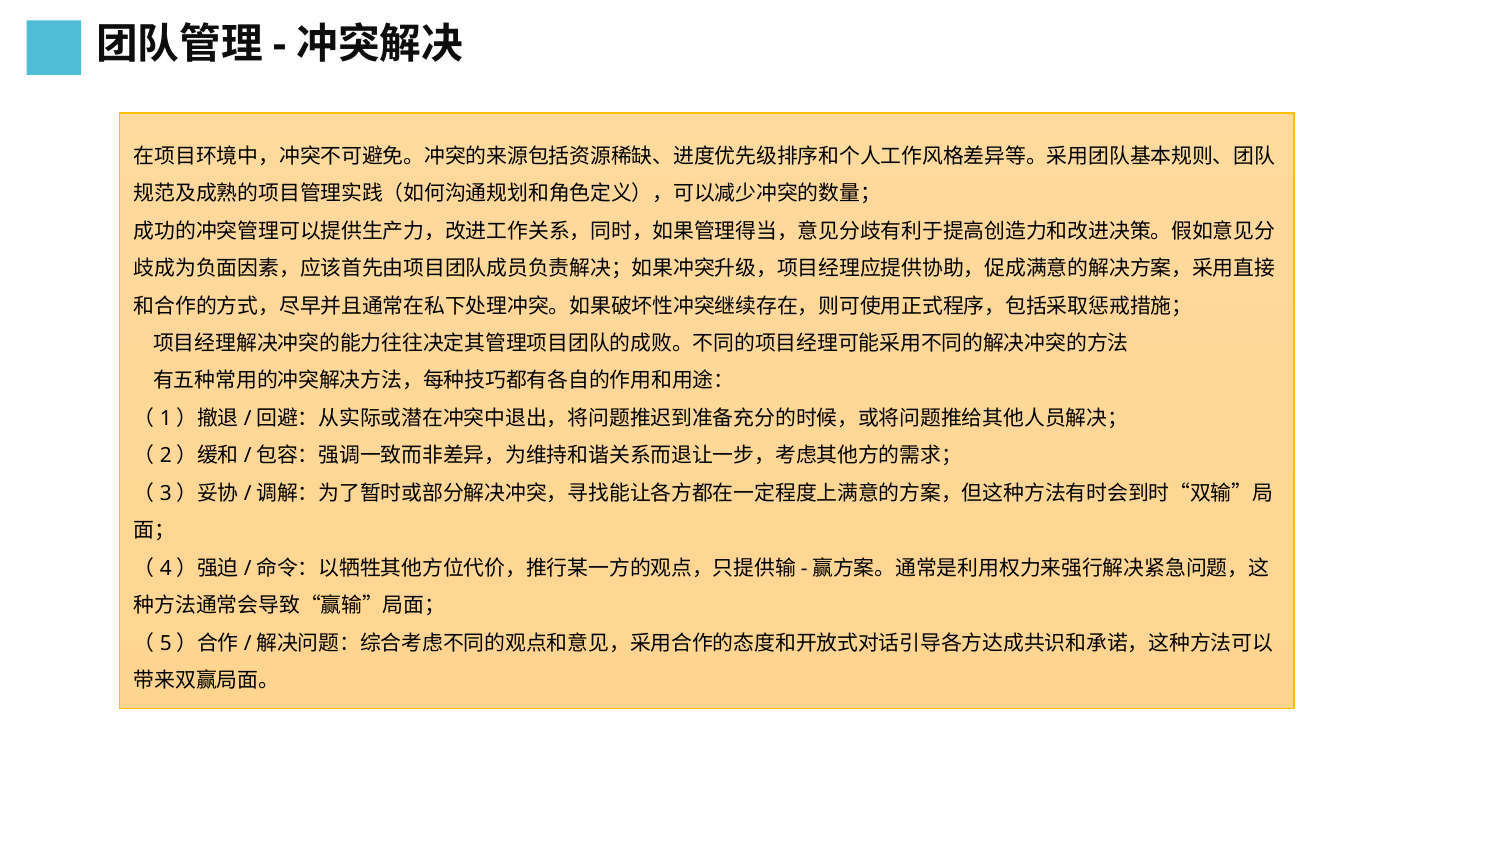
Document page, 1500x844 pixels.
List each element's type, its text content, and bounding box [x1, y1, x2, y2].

text_box 在项目环境中，冲突不可避免。冲突的来源包括资源稀缺、进度优先级排序和个人工作风格差异等。采用团队基本规则、团队规范及成熟的项目管理实践（如何沟通规划和角色定义），可以减少冲突的数量； 成功的冲突管理可以提供生产力，改进工作关系，同时，如果管理得当，意见分歧有利于提高创造力和改进决策。假如意见分歧成为负面因素，应该首先由项目团队成员负责解决；如果冲突升级，项目经理应提供协助，促成满意的解决方案，采用直接和合作的方式，尽早并且通常在私下处理冲突。如果破坏性冲突继续存在，则可使用正式程序，包括采取惩戒措施； 项目经理解决冲突的能力往往决定其管理项目团队的成败。不同的项目经理可能采用不同的解决冲突的方法 有五种常用的冲突解决方法，每种技巧都有各自的作用和用途： （1）撤退/回避：从实际或潜在冲突中退出，将问题推迟到准备充分的时候，或将问题推给其他人员解决； （2）缓和/包容：强调一致而非差异，为维持和谐关系而退让一步，考虑其他方的需求； （3）妥协/调解：为了暂时或部分解决冲突，寻找能让各方都在一定程度上满意的方案，但这种方法有时会到时“双输”局面； （4）强迫/命令：以牺牲其他方位代价，推行某一方的观点，只提供输-赢方案。通常是利用权力来强行解决紧急问题，这种方法通常会导致“赢输”局面； （5）合作/解决问题：综合考虑不同的观点和意见，采用合作的态度和开放式对话引导各方达成共识和承诺，这种方法可以带来双赢局面。 [119, 112, 1295, 709]
text_box 团队管理-冲突解决 [81, 9, 1463, 75]
text_box [25, 19, 82, 76]
